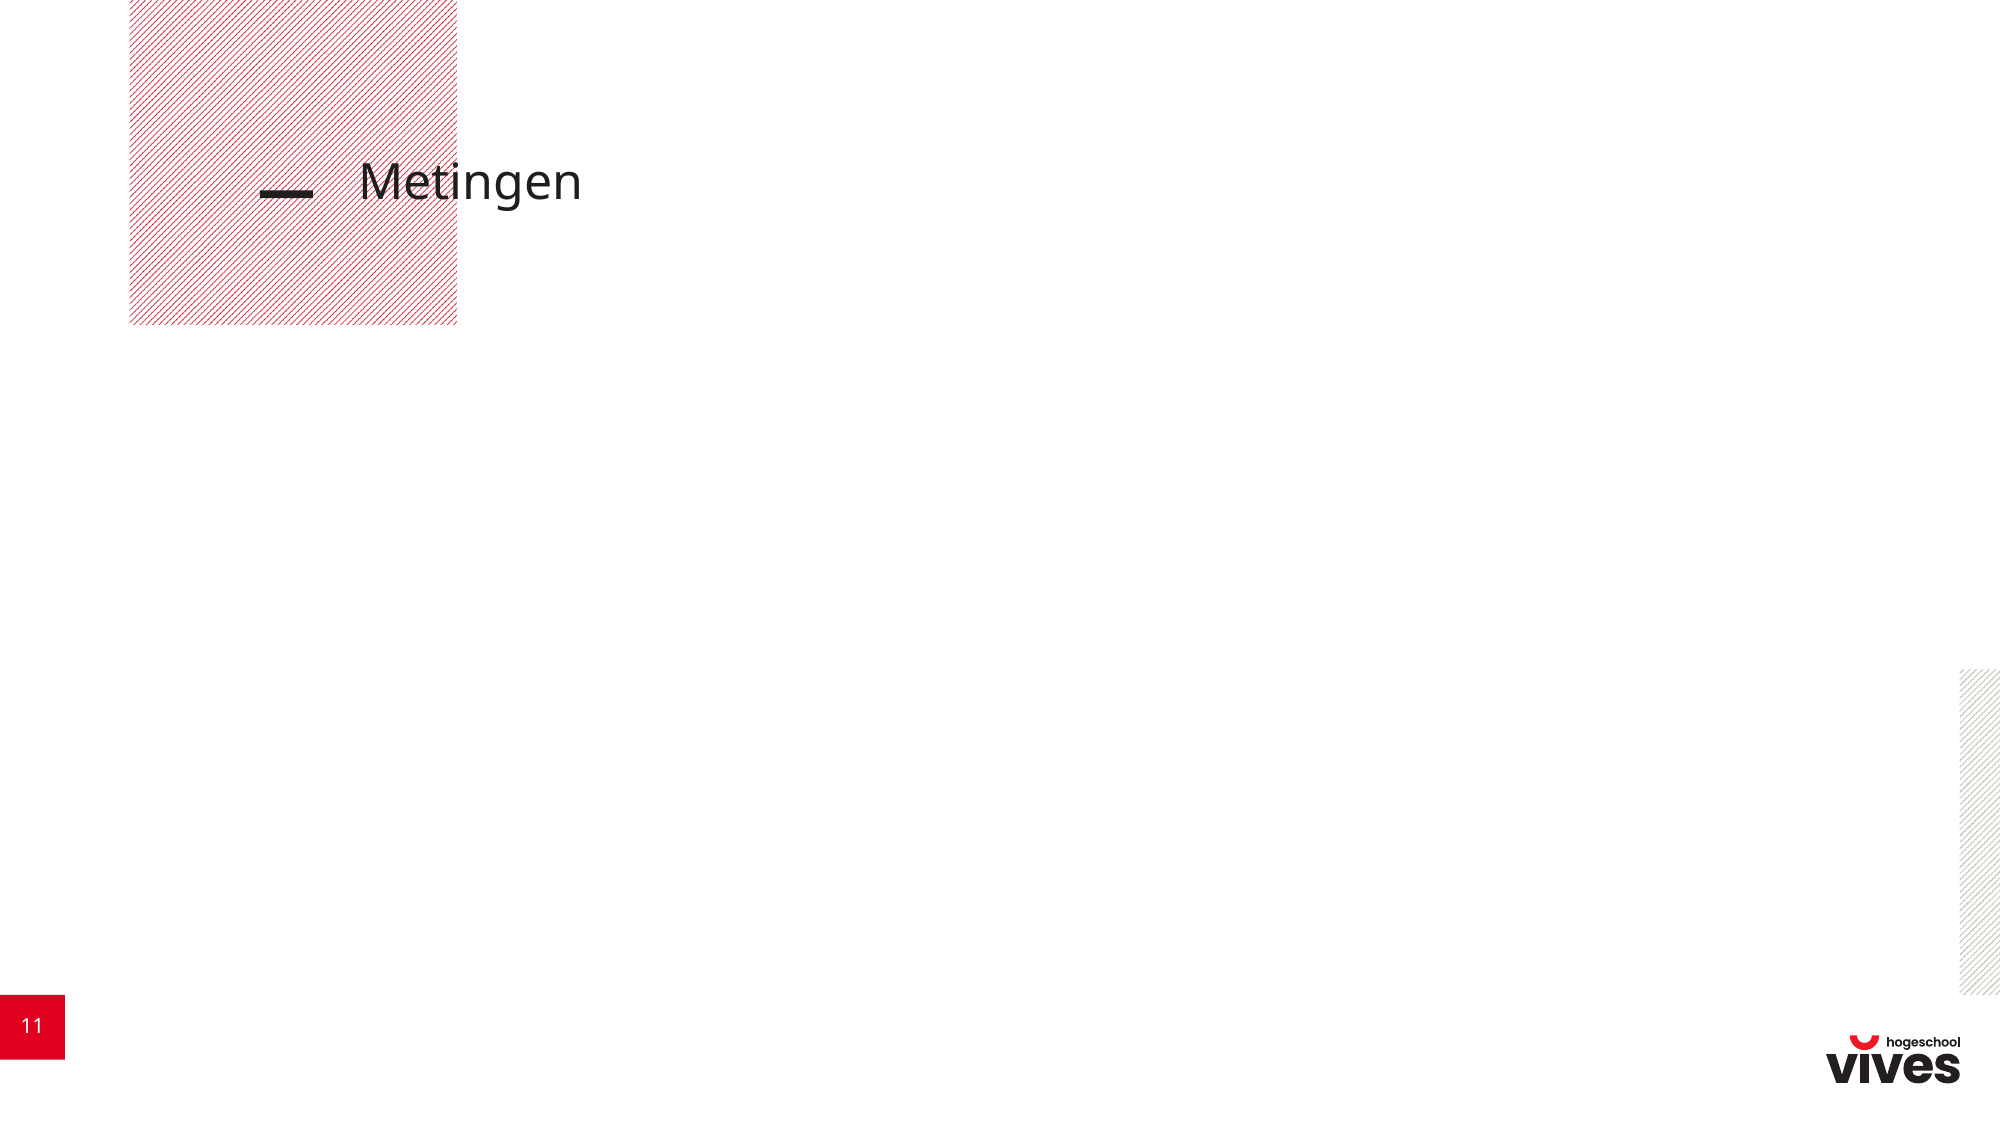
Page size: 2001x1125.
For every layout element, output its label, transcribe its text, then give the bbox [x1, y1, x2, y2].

picture [129, 0, 457, 325]
picture [1959, 669, 2000, 995]
title Metingen [358, 138, 1863, 218]
